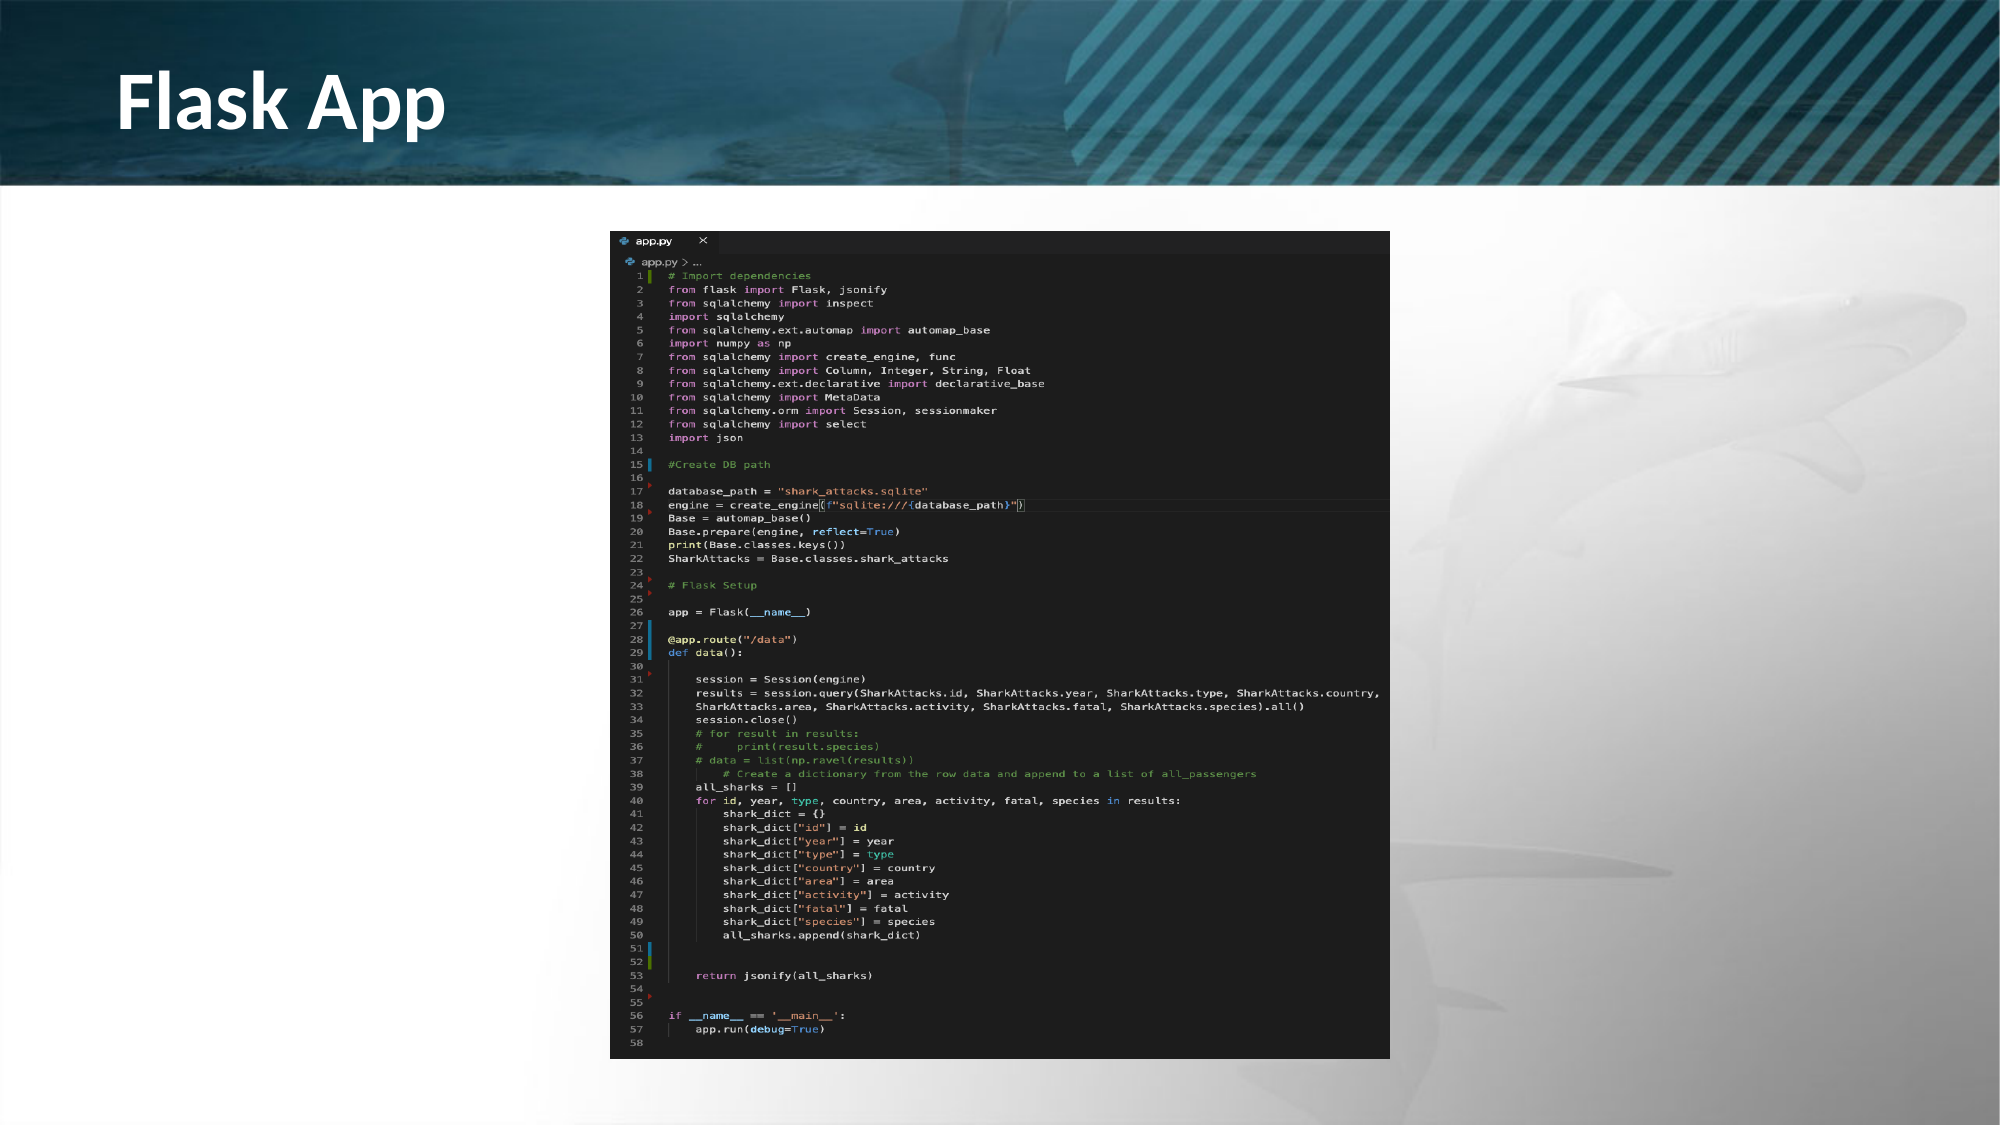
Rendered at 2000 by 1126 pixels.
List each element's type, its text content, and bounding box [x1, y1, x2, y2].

title Flask App [99, 31, 1900, 163]
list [609, 231, 1390, 1059]
picture [0, 0, 2000, 1125]
